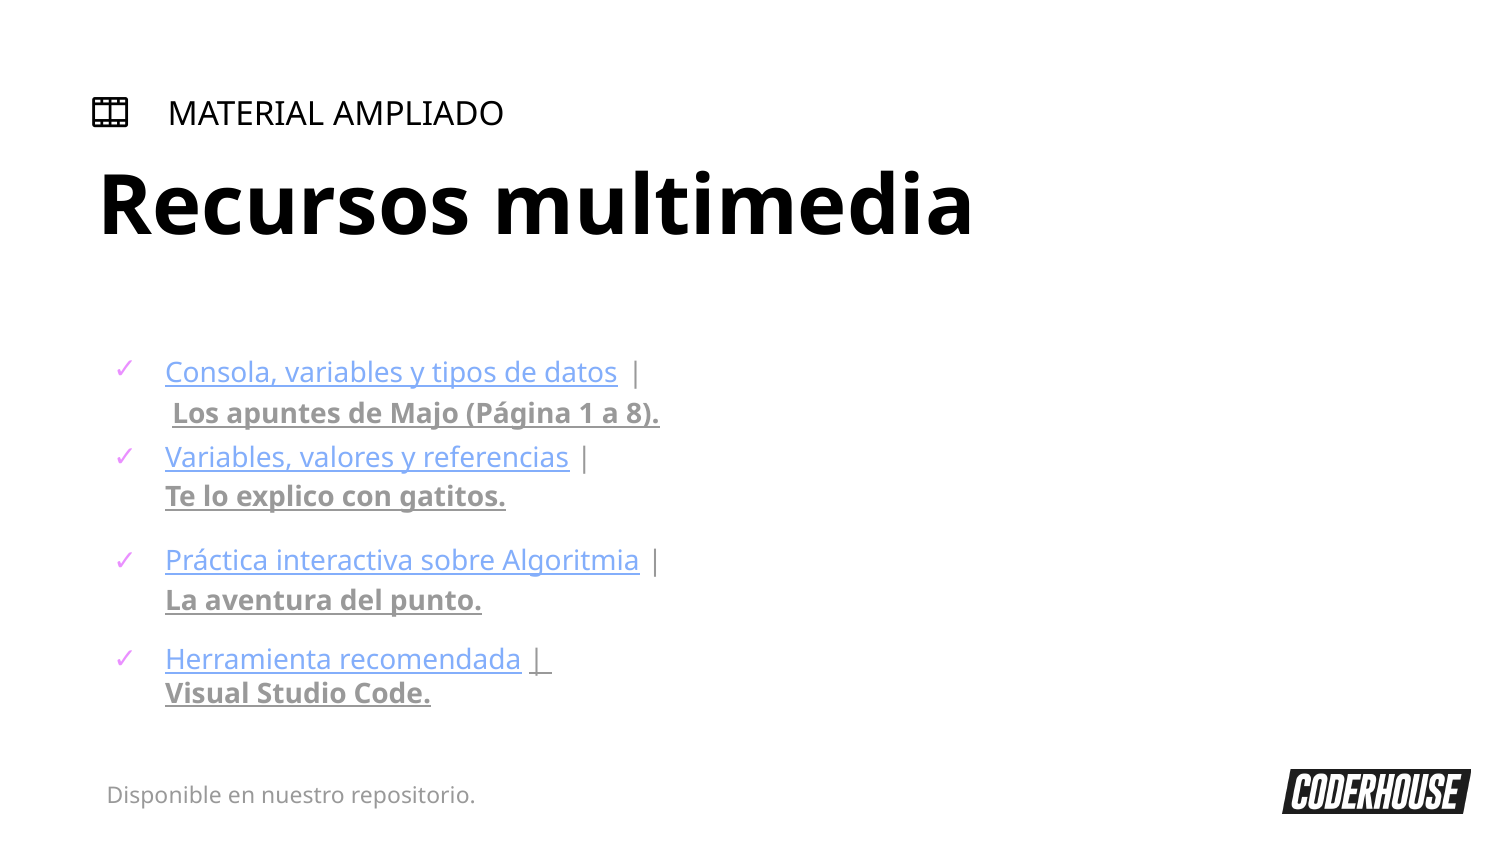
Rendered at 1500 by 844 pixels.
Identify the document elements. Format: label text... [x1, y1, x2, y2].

text_box MATERIAL AMPLIADO [152, 76, 678, 147]
text_box Consola, variables y tipos de datos | Los apuntes de Majo (Página 1 a 8). Variables, valores y referencias | Te lo explico con gatitos. Práctica interactiva sobre Algoritmia | La aventura del punto. Herramienta recomendada | Visual Studio Code. [74, 323, 1391, 729]
text_box Recursos multimedia [82, 147, 1282, 268]
picture [1281, 769, 1471, 814]
text_box Disponible en nuestro repositorio. [91, 767, 1250, 823]
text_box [74, 76, 146, 148]
